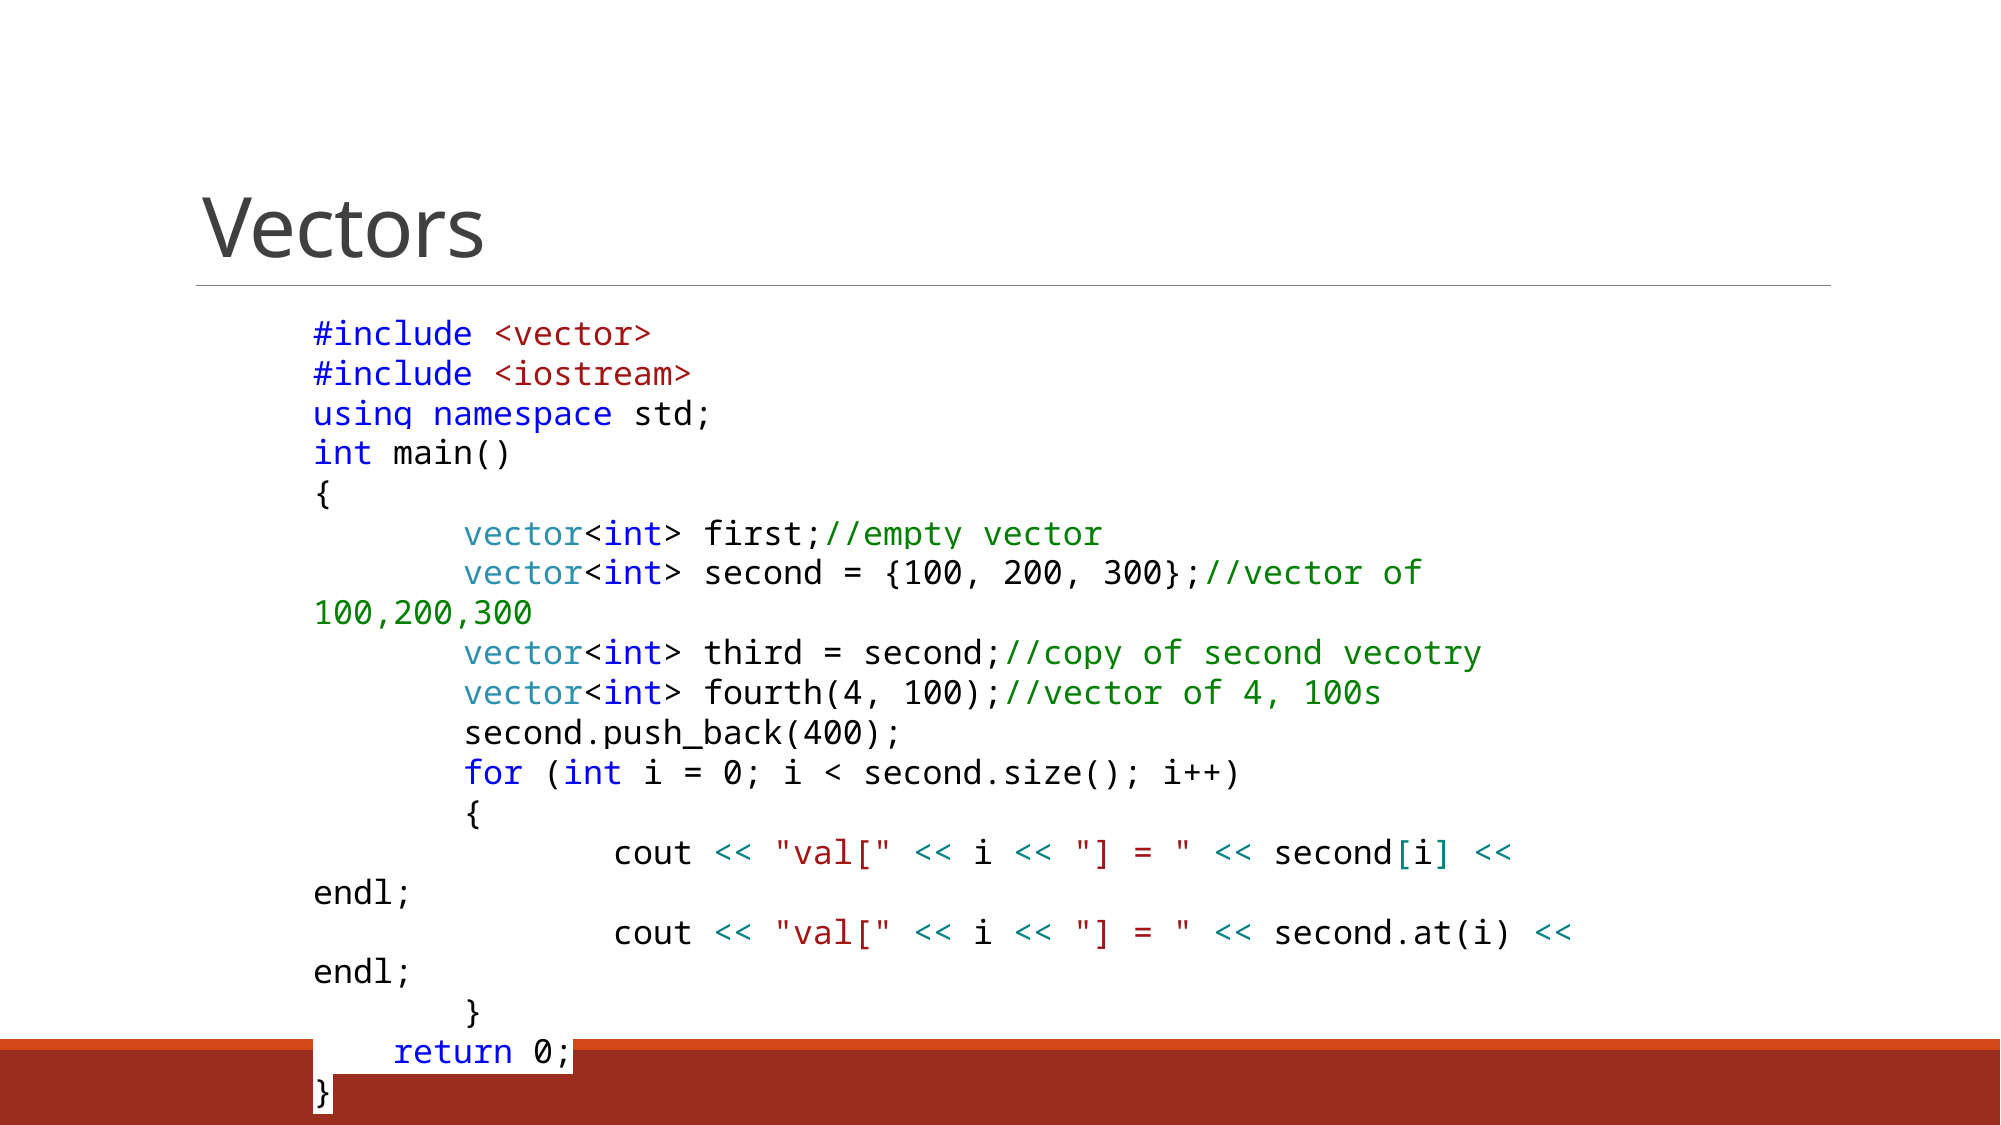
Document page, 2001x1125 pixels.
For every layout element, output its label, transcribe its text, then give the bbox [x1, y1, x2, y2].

text_box #include <vector> #include <iostream> using namespace std; int main() { vector<int> first;//empty vector vector<int> second = {100, 200, 300};//vector of 100,200,300 vector<int> third = second;//copy of second vecotry vector<int> fourth(4, 100);//vector of 4, 100s second.push_back(400); for (int i = 0; i < second.size(); i++) { cout << "val[" << i << "] = " << second[i] << endl; cout << "val[" << i << "] = " << second.at(i) << endl; } return 0; } [298, 304, 1641, 1118]
title Vectors [187, 44, 1838, 283]
